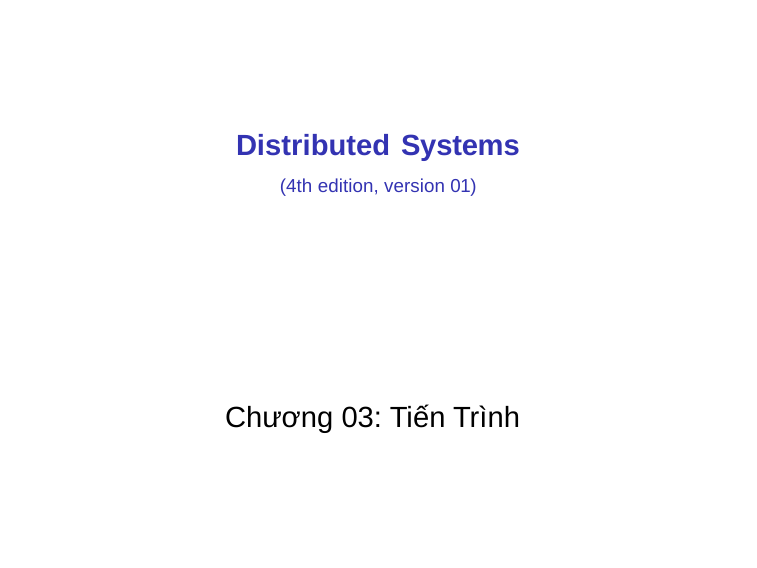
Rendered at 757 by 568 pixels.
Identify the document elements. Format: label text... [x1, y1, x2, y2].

text_box Chương 03: Tiến Trình [222, 395, 534, 433]
text_box Distributed Systems (4th edition, version 01) [231, 102, 525, 197]
